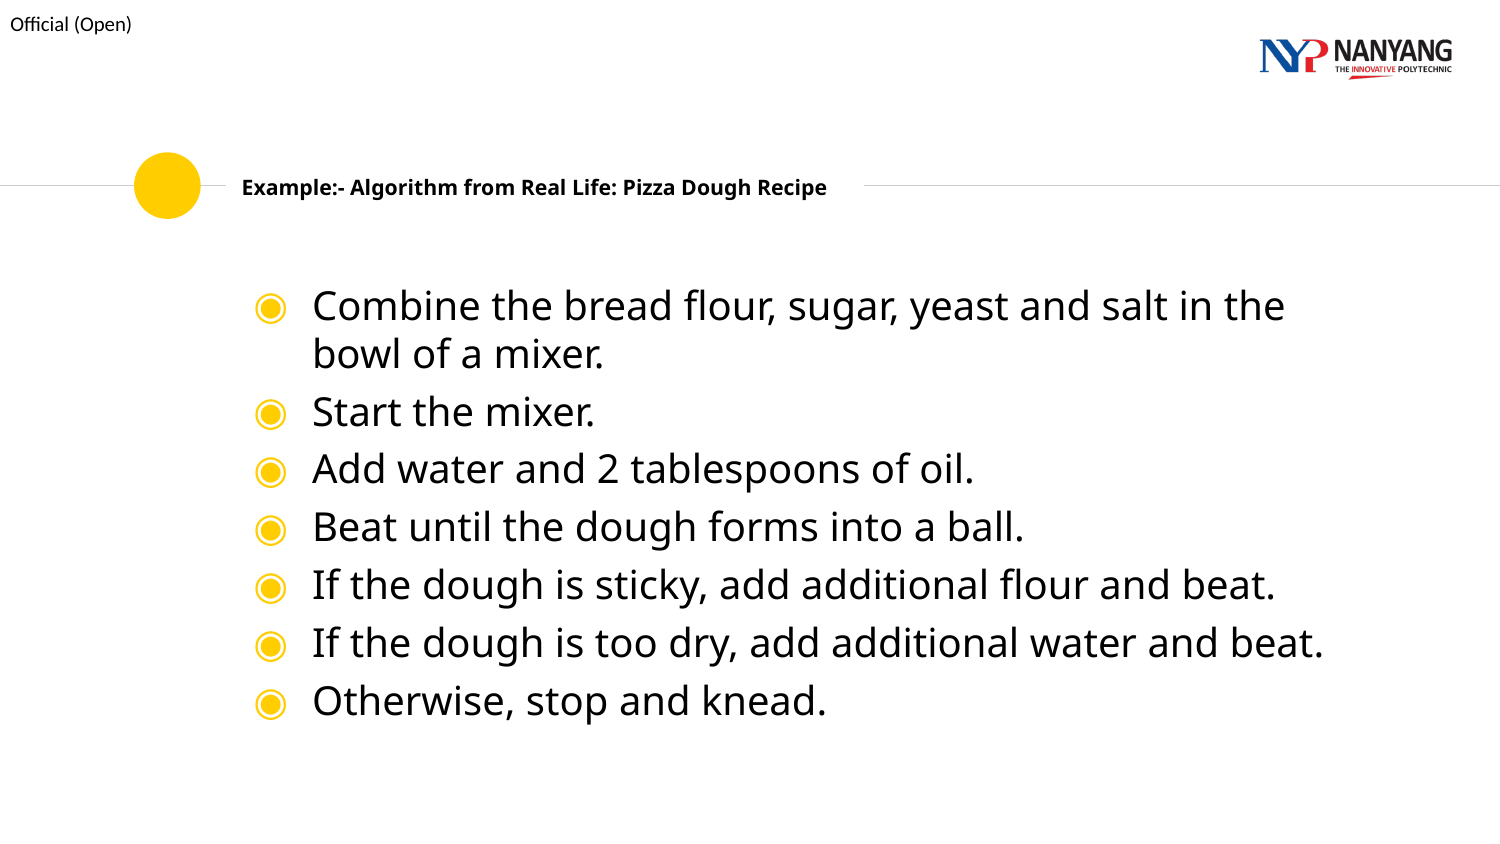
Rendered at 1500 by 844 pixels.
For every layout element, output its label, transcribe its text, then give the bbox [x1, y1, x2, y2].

title Example:- Algorithm from Real Life: Pizza Dough Recipe [226, 151, 863, 223]
list Combine the bread flour, sugar, yeast and salt in the bowl of a mixer. Start the mixer. Add water and 2 tablespoons of oil. Beat until the dough forms into a ball. If the dough is sticky, add additional flour and beat. If the dough is too dry, add additional water and beat. Otherwise, stop and knead. [226, 265, 1344, 776]
picture [1247, 27, 1464, 92]
